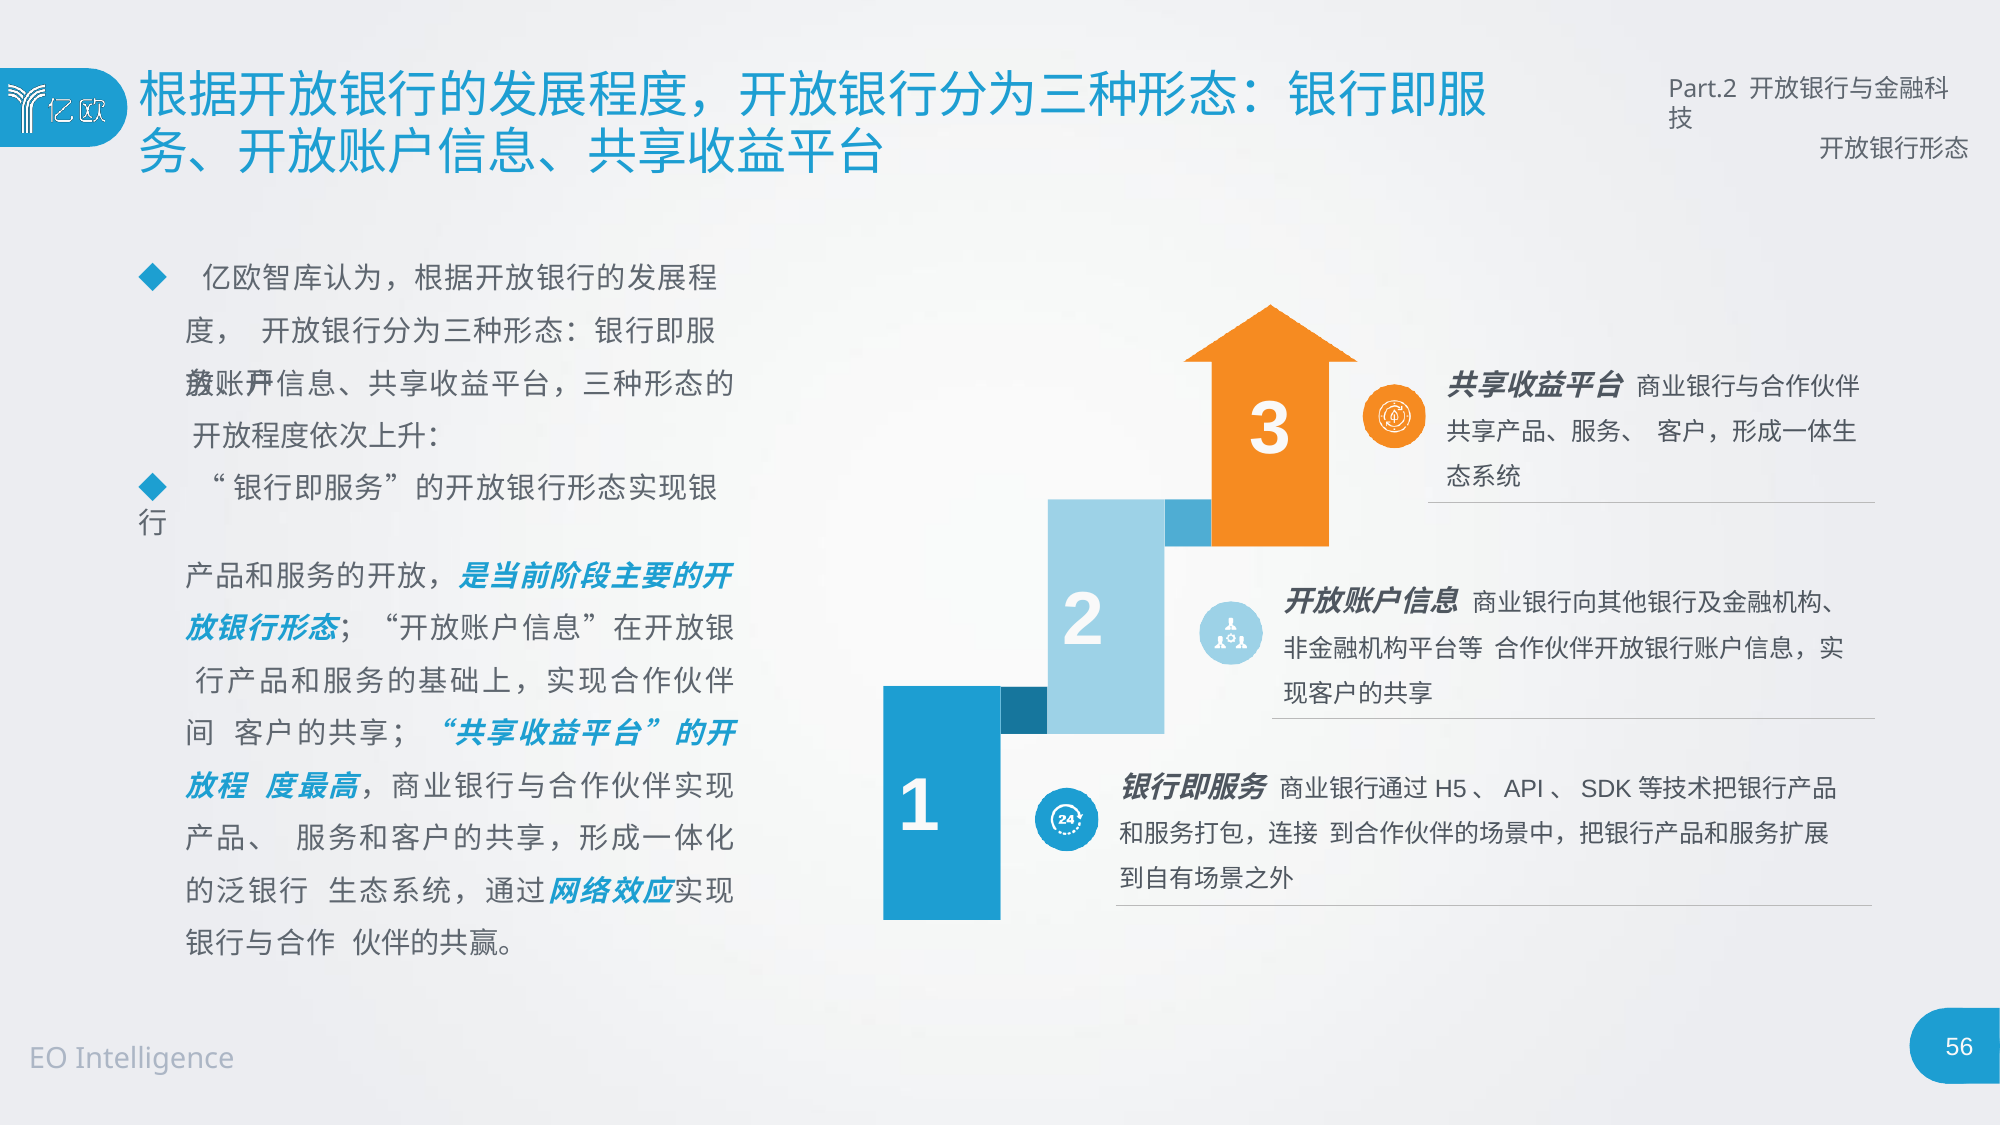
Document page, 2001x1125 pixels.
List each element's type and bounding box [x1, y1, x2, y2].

footer [26, 1043, 241, 1125]
list [136, 347, 737, 986]
text_box [8, 84, 105, 133]
text_box [1864, 72, 1972, 163]
title [136, 65, 1864, 254]
picture [0, 0, 2000, 1125]
picture [1990, 1084, 2000, 1125]
text_box [1444, 348, 1874, 491]
text_box [136, 242, 767, 400]
slide_number [1941, 1032, 1990, 1125]
text_box [883, 304, 1875, 920]
